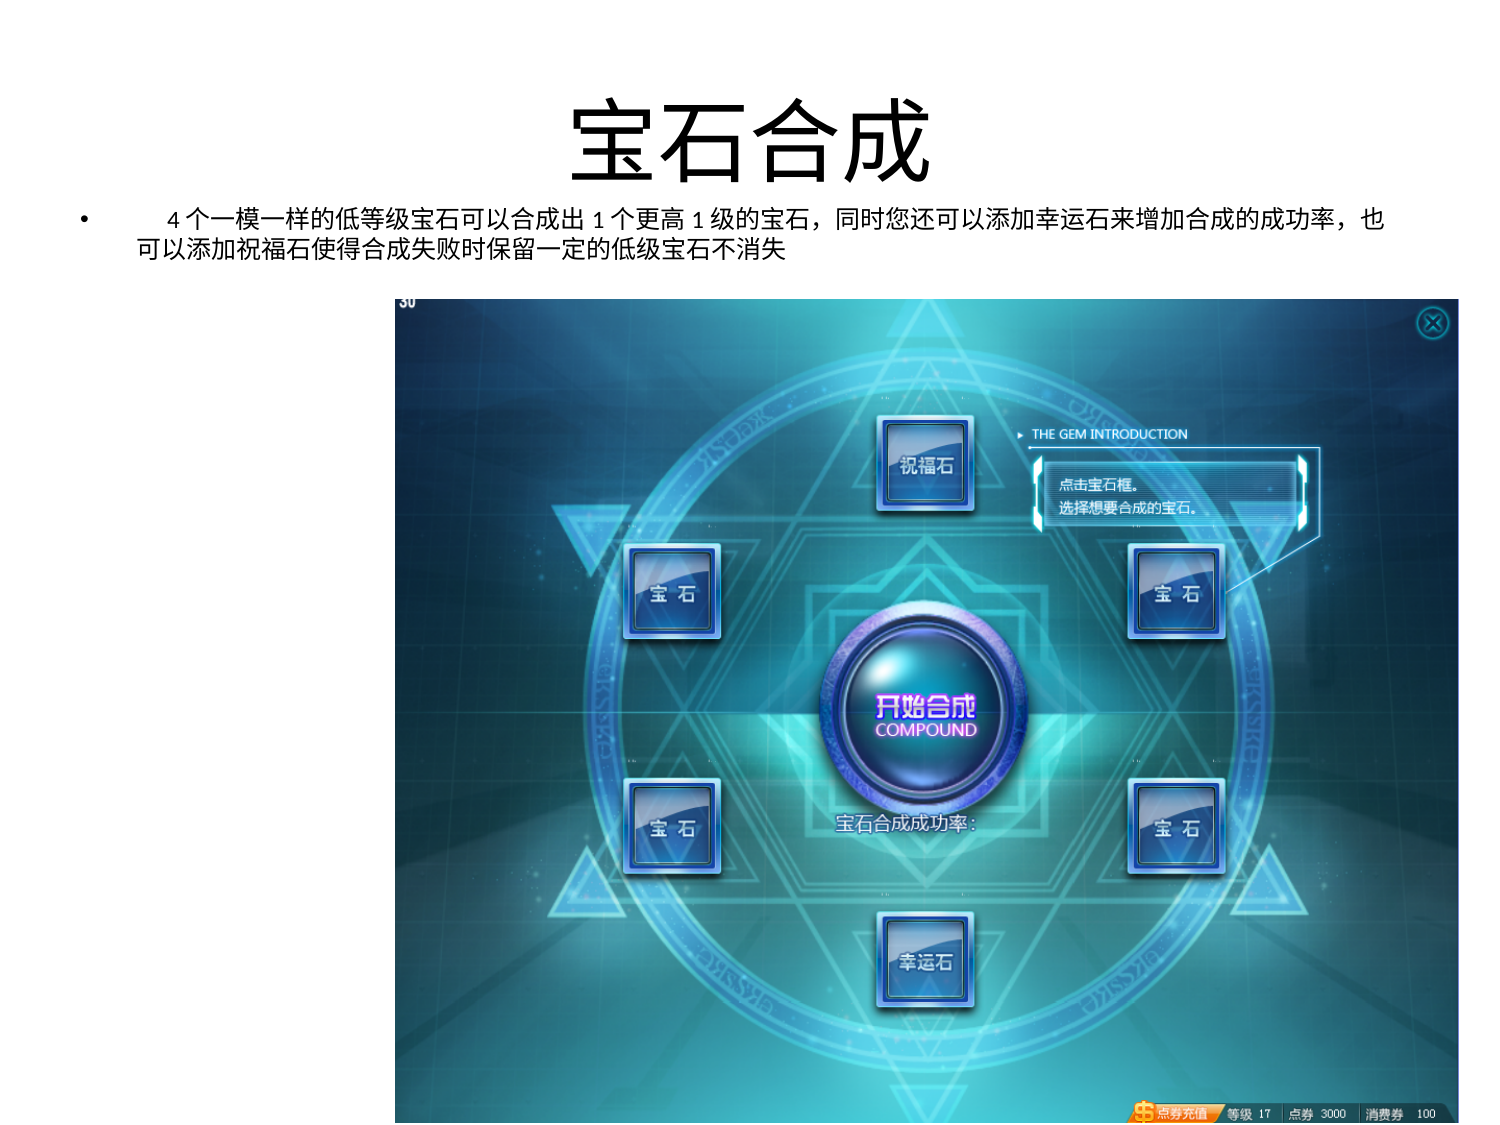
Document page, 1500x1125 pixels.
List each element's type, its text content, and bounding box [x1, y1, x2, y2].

picture [395, 299, 1459, 1123]
title 宝石合成 [75, 45, 1425, 233]
list 4个一模一样的低等级宝石可以合成出1个更高1级的宝石，同时您还可以添加幸运石来增加合成的成功率，也可以添加祝福石使得合成失败时保留一定的低级宝石不消失 [64, 196, 1415, 939]
